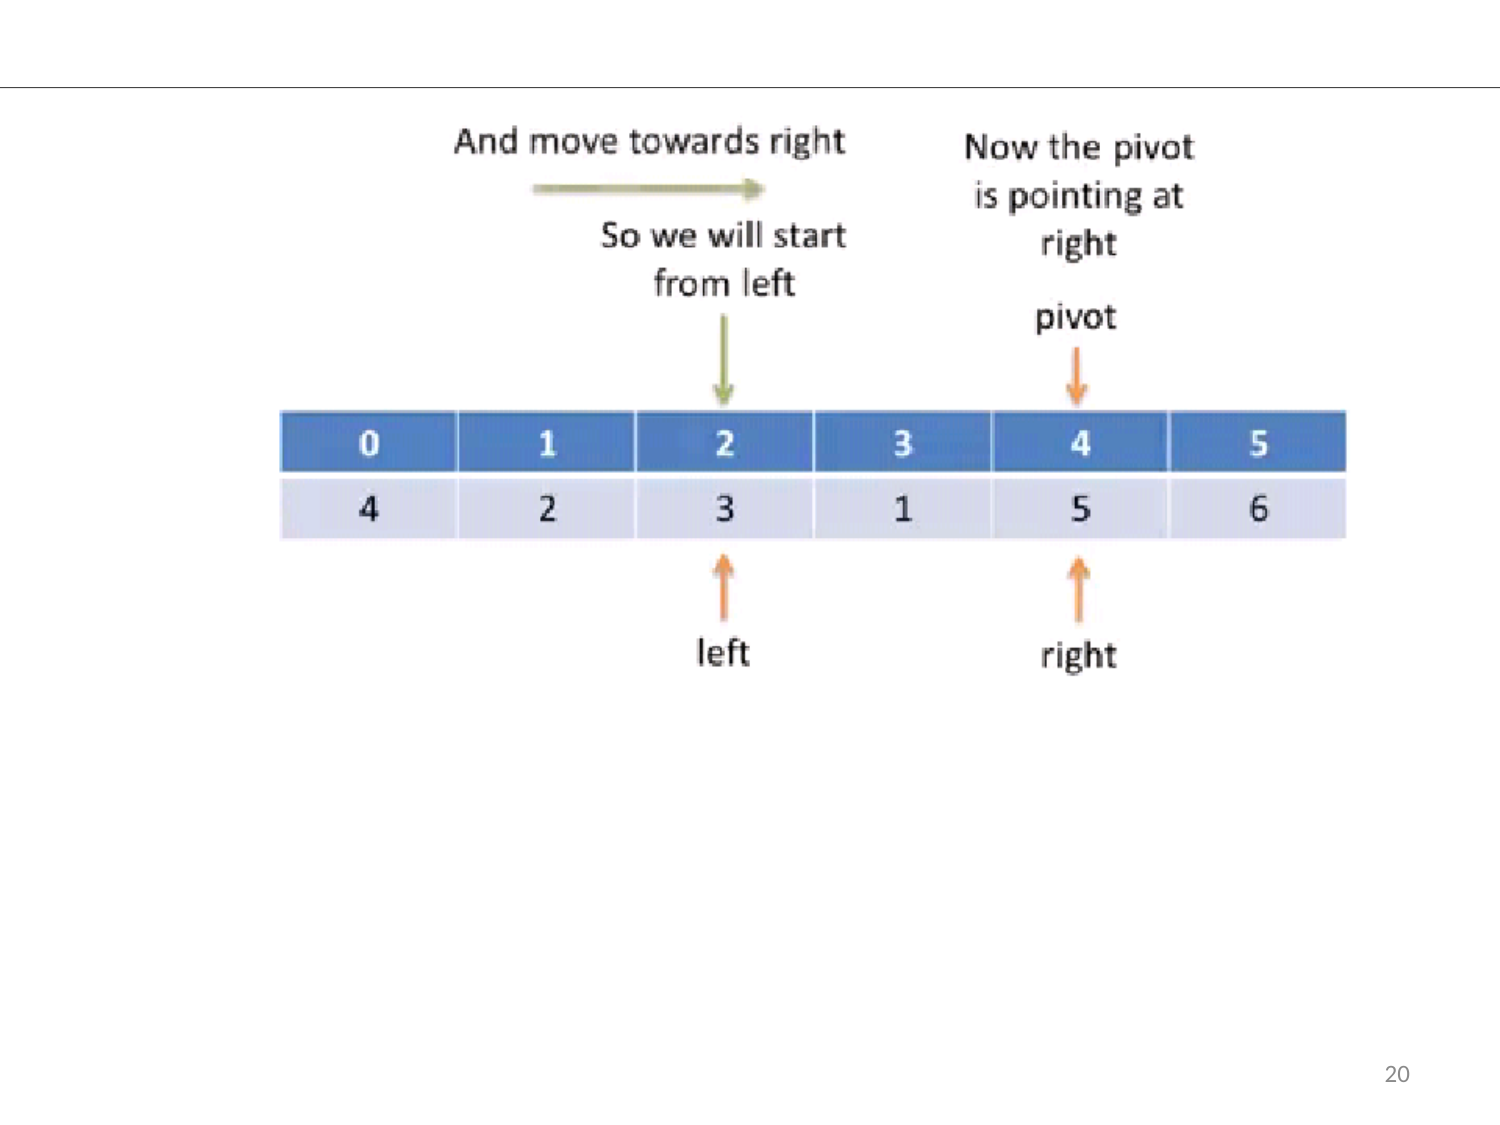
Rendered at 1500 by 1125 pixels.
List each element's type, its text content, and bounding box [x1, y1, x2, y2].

picture [0, 87, 1500, 976]
slide_number 20 [1074, 1042, 1425, 1103]
